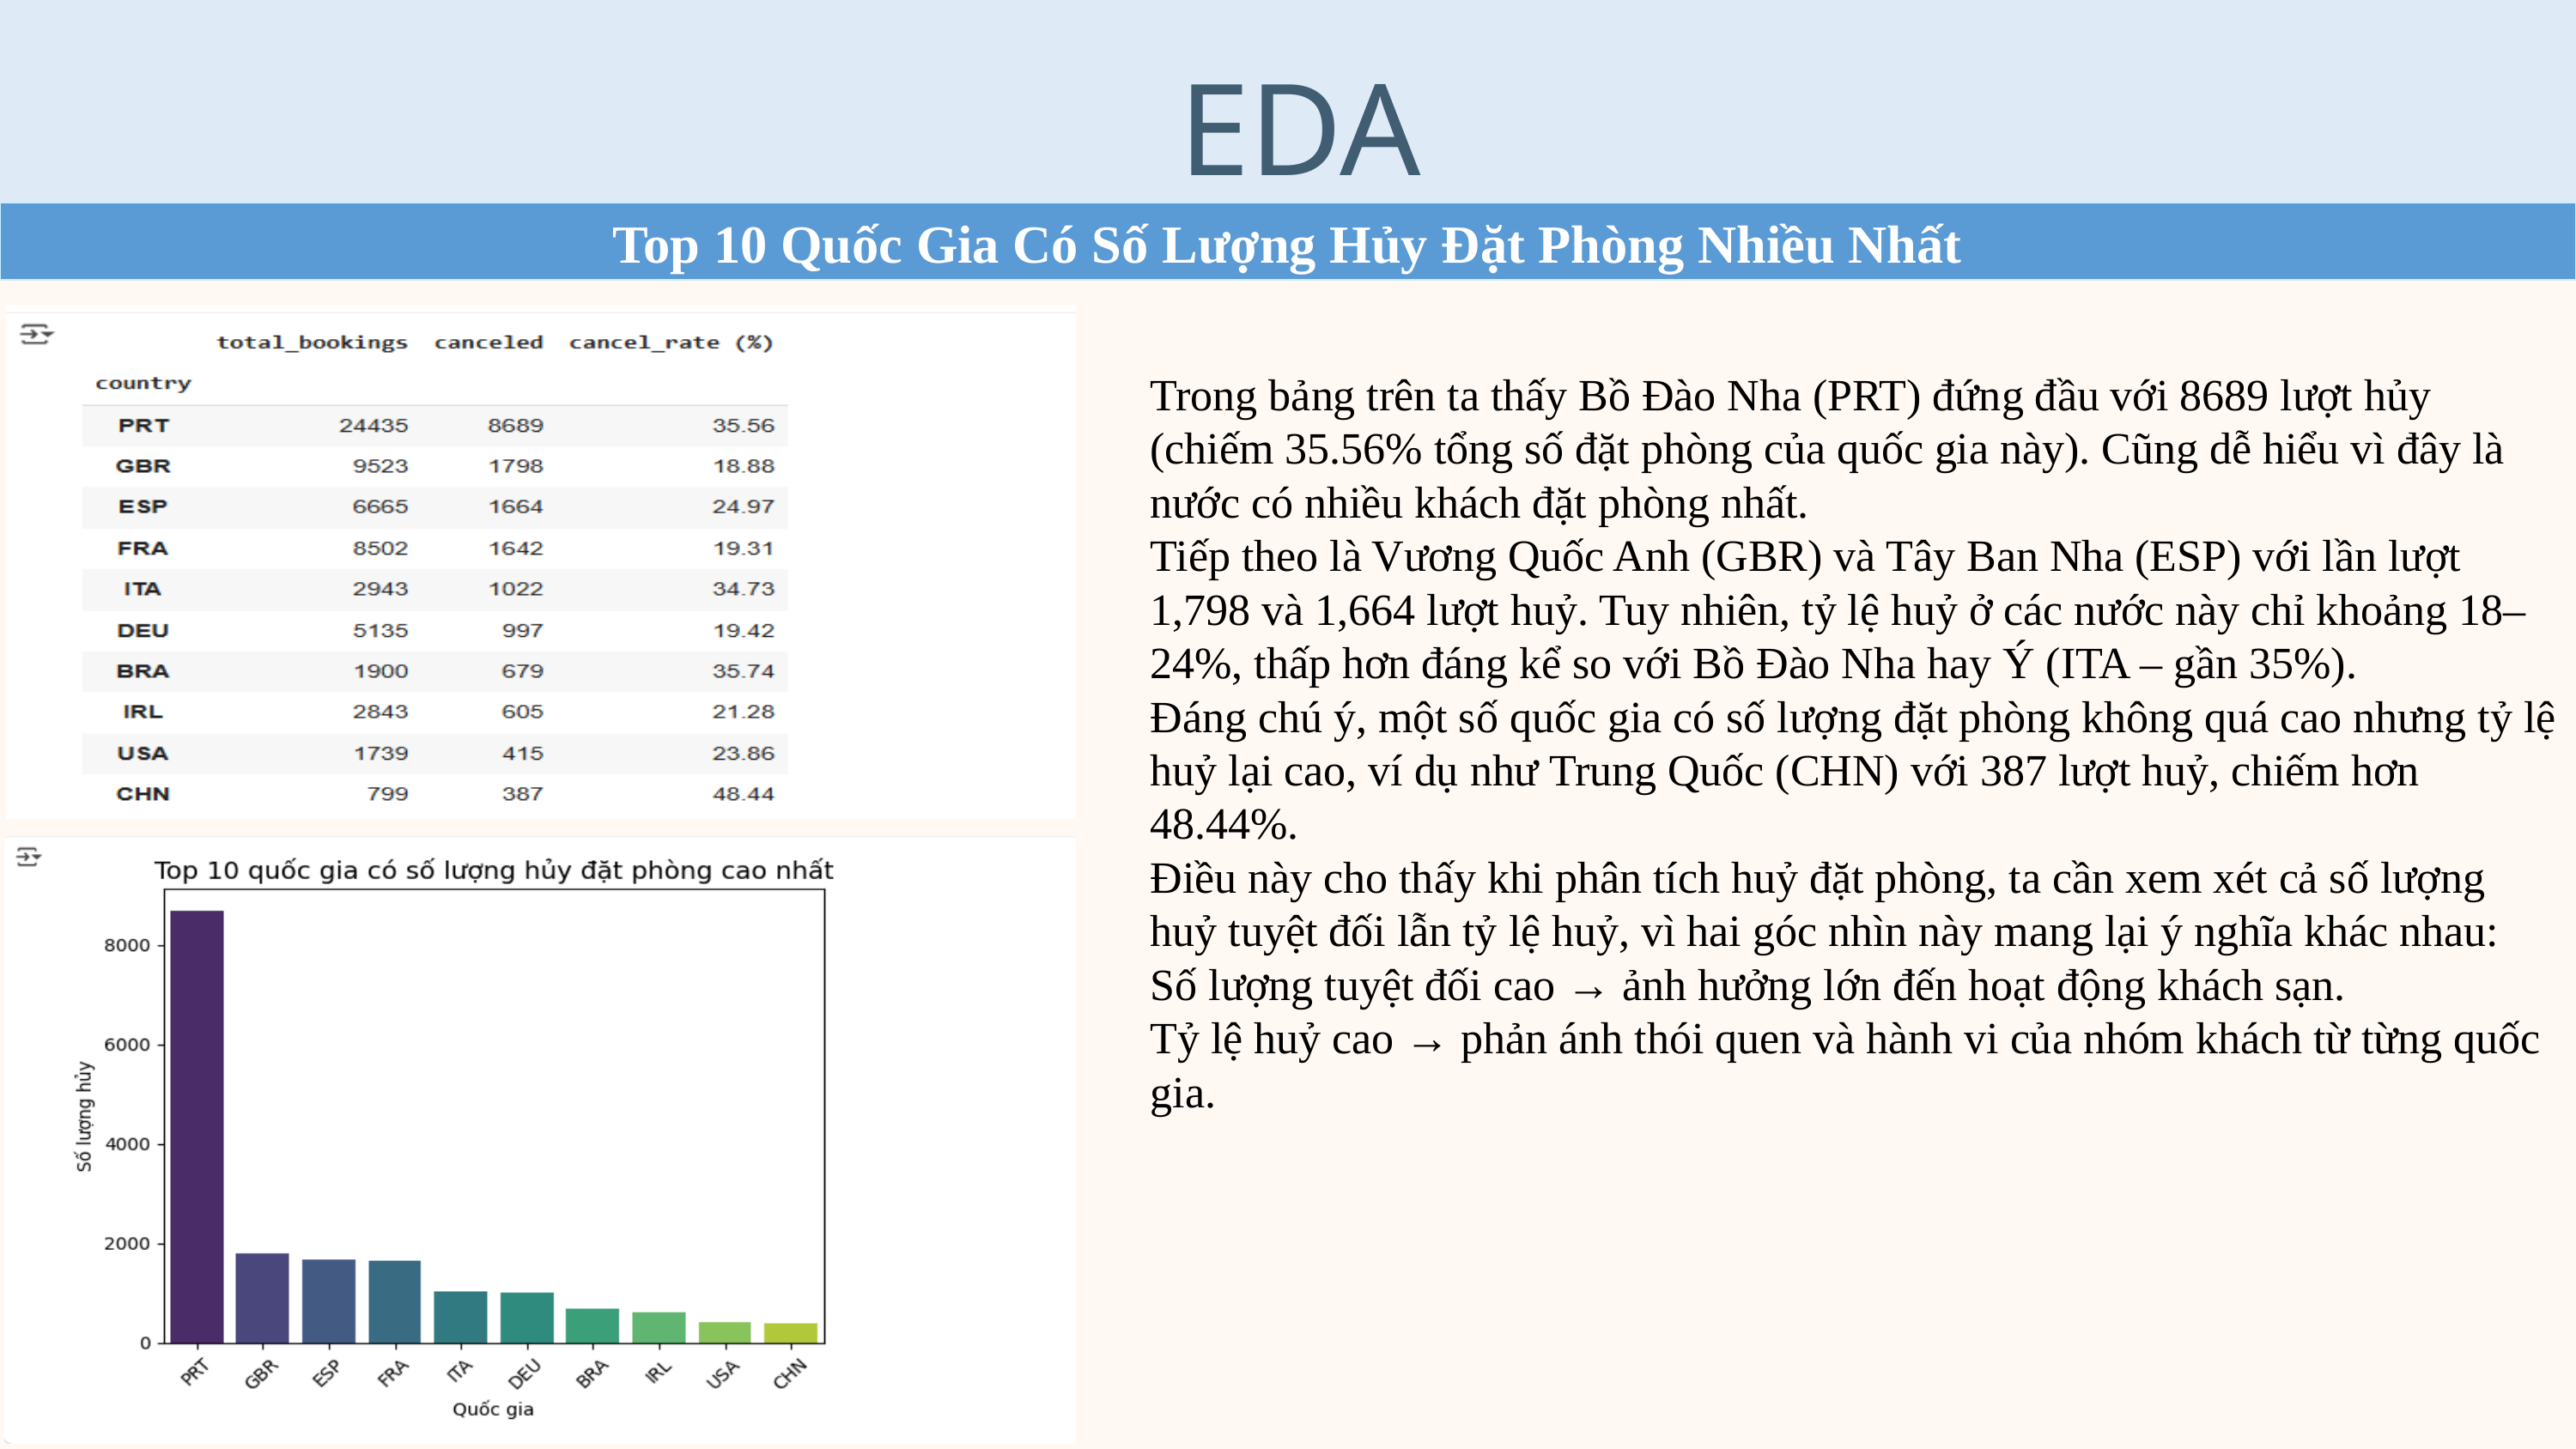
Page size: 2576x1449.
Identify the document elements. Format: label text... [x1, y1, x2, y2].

text_box Top 10 Quốc Gia Có Số Lượng Hủy Đặt Phòng Nhiều Nhất [0, 202, 2576, 281]
text_box Trong bảng trên ta thấy Bồ Đào Nha (PRT) đứng đầu với 8689 lượt hủy (chiếm 35.56% tổng số đặt phòng của quốc gia này). Cũng dễ hiểu vì đây là nước có nhiều khách đặt phòng nhất. Tiếp theo là Vương Quốc Anh (GBR) và Tây Ban Nha (ESP) với lần lượt 1,798 và 1,664 lượt huỷ. Tuy nhiên, tỷ lệ huỷ ở các nước này chỉ khoảng 18–24%, thấp hơn đáng kể so với Bồ Đào Nha hay Ý (ITA – gần 35%). Đáng chú ý, một số quốc gia có số lượng đặt phòng không quá cao nhưng tỷ lệ huỷ lại cao, ví dụ như Trung Quốc (CHN) với 387 lượt huỷ, chiếm hơn 48.44%. Điều này cho thấy khi phân tích huỷ đặt phòng, ta cần xem xét cả số lượng huỷ tuyệt đối lẫn tỷ lệ huỷ, vì hai góc nhìn này mang lại ý nghĩa khác nhau: Số lượng tuyệt đối cao → ảnh hưởng lớn đến hoạt động khách sạn. Tỷ lệ huỷ cao → phản ánh thói quen và hành vi của nhóm khách từ từng quốc gia. [1138, 359, 2576, 1177]
picture [6, 306, 1076, 820]
picture [3, 836, 1076, 1444]
text_box EDA [0, 0, 2576, 202]
